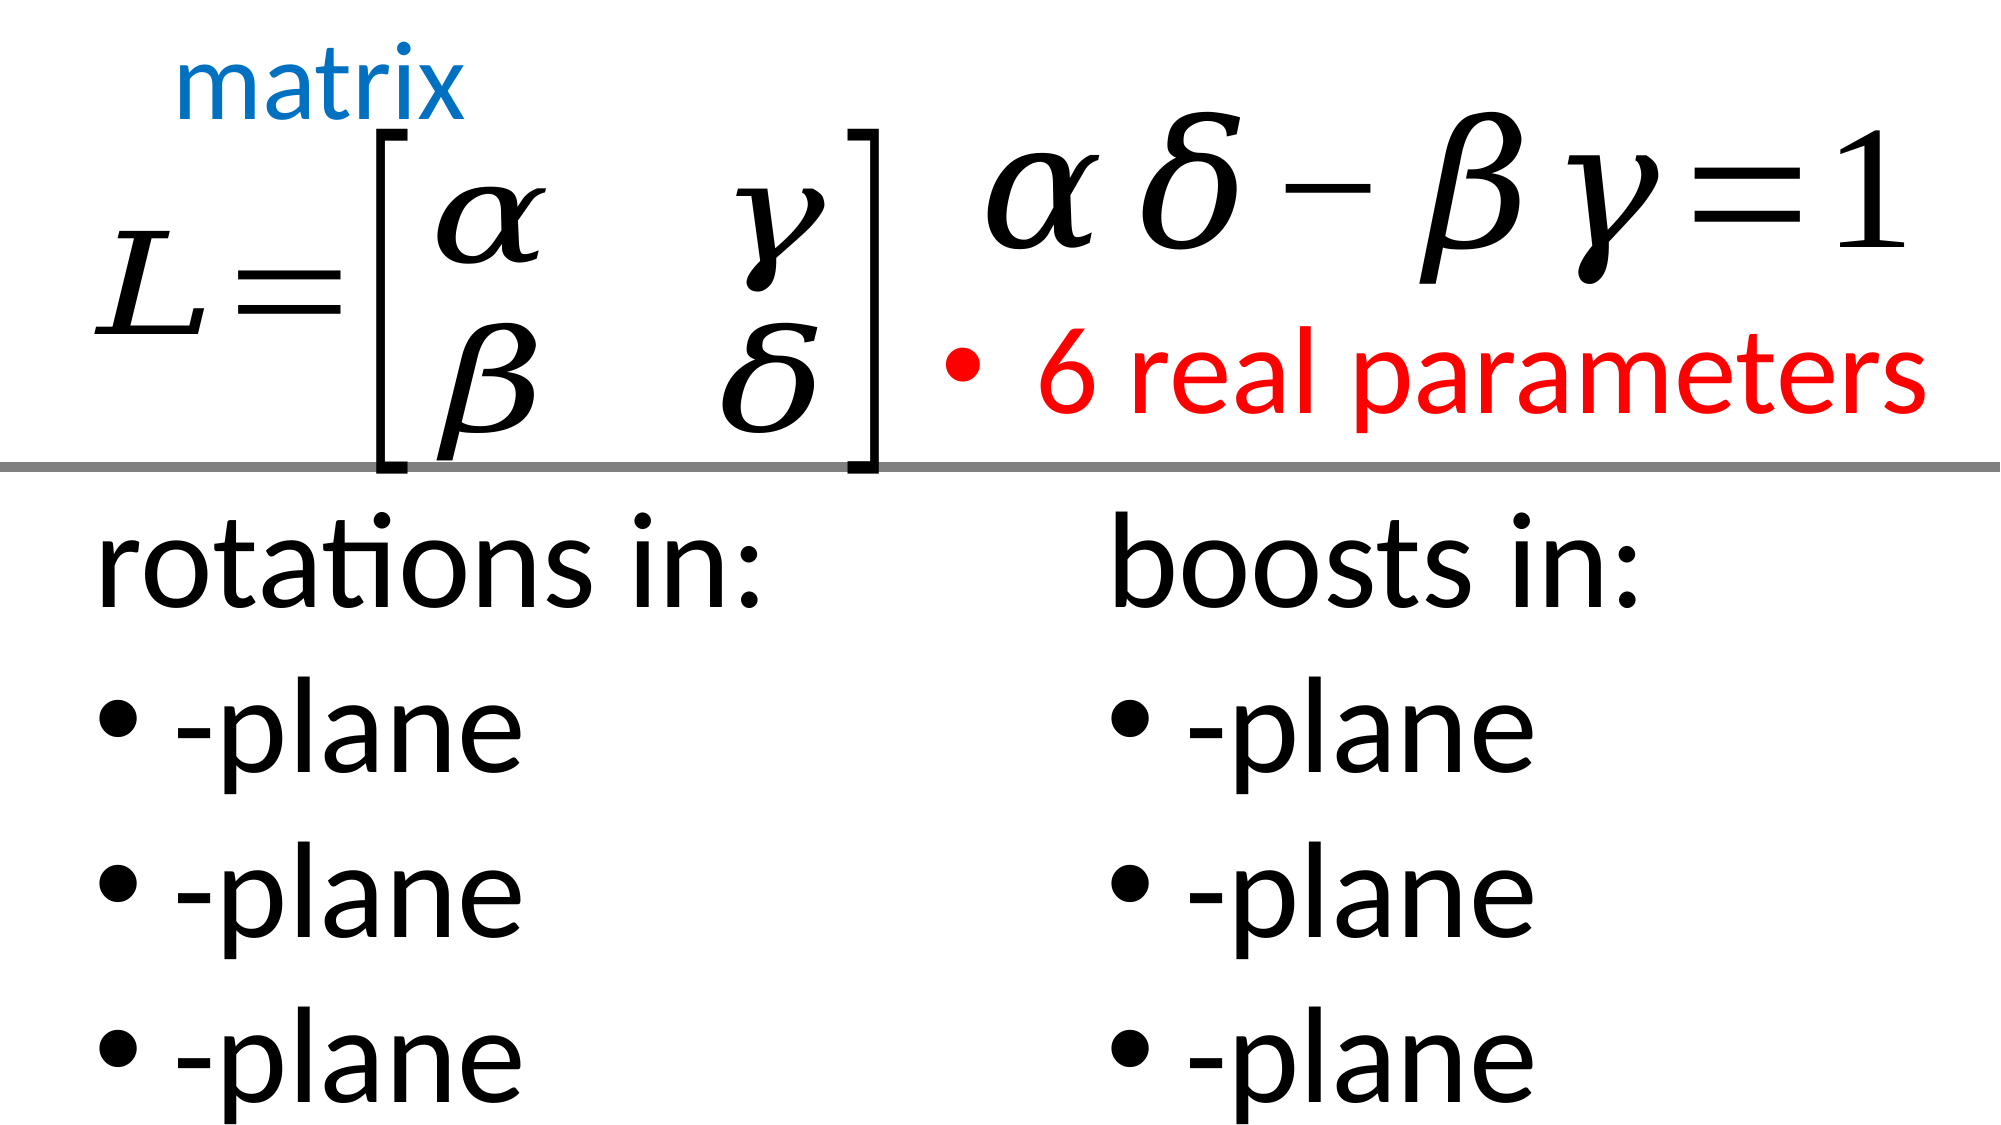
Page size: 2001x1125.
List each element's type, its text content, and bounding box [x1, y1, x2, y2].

text_box 6 real parameters [926, 281, 1957, 446]
